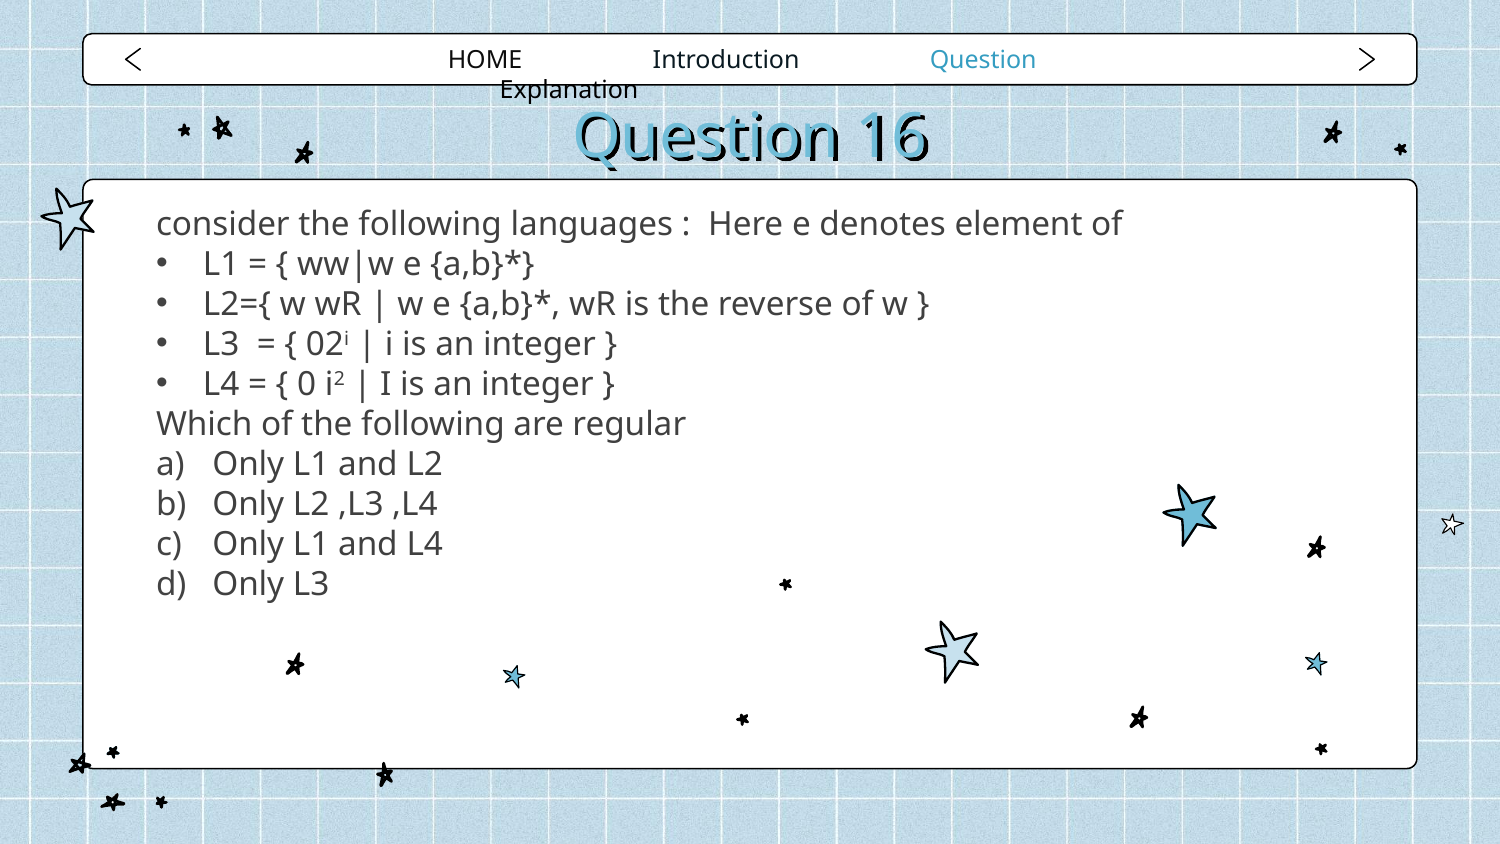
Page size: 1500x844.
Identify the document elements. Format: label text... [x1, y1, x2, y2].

text_box [285, 652, 305, 676]
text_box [924, 620, 980, 684]
title Question 16 [118, 93, 1382, 172]
text_box [1314, 743, 1328, 756]
text_box [376, 761, 393, 787]
picture [0, 0, 1500, 844]
text_box [1393, 143, 1407, 156]
text_box [1307, 535, 1326, 559]
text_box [40, 187, 96, 251]
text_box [1162, 483, 1218, 548]
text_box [177, 115, 314, 164]
text_box [1323, 120, 1343, 144]
text_box [82, 33, 1417, 85]
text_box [1304, 651, 1328, 676]
text_box HOME Introduction Question Explanation [433, 35, 1125, 111]
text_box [1440, 513, 1465, 536]
text_box [736, 713, 749, 726]
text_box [502, 664, 526, 689]
text_box [1129, 705, 1149, 729]
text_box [68, 745, 169, 812]
text_box [779, 578, 792, 591]
list consider the following languages : Here e denotes element of L1 = { ww|w e {a,b}*} L2={ w wR | w e {a,b}*, wR is the reverse of w } L3 = { 02i | i is an integer } L4 = { 0 i2 | I is an integer } Which of the following are regular Only L1 and L2 Only L2 ,L3 ,L4 Only L1 and L4 Only L3 [118, 187, 1382, 759]
